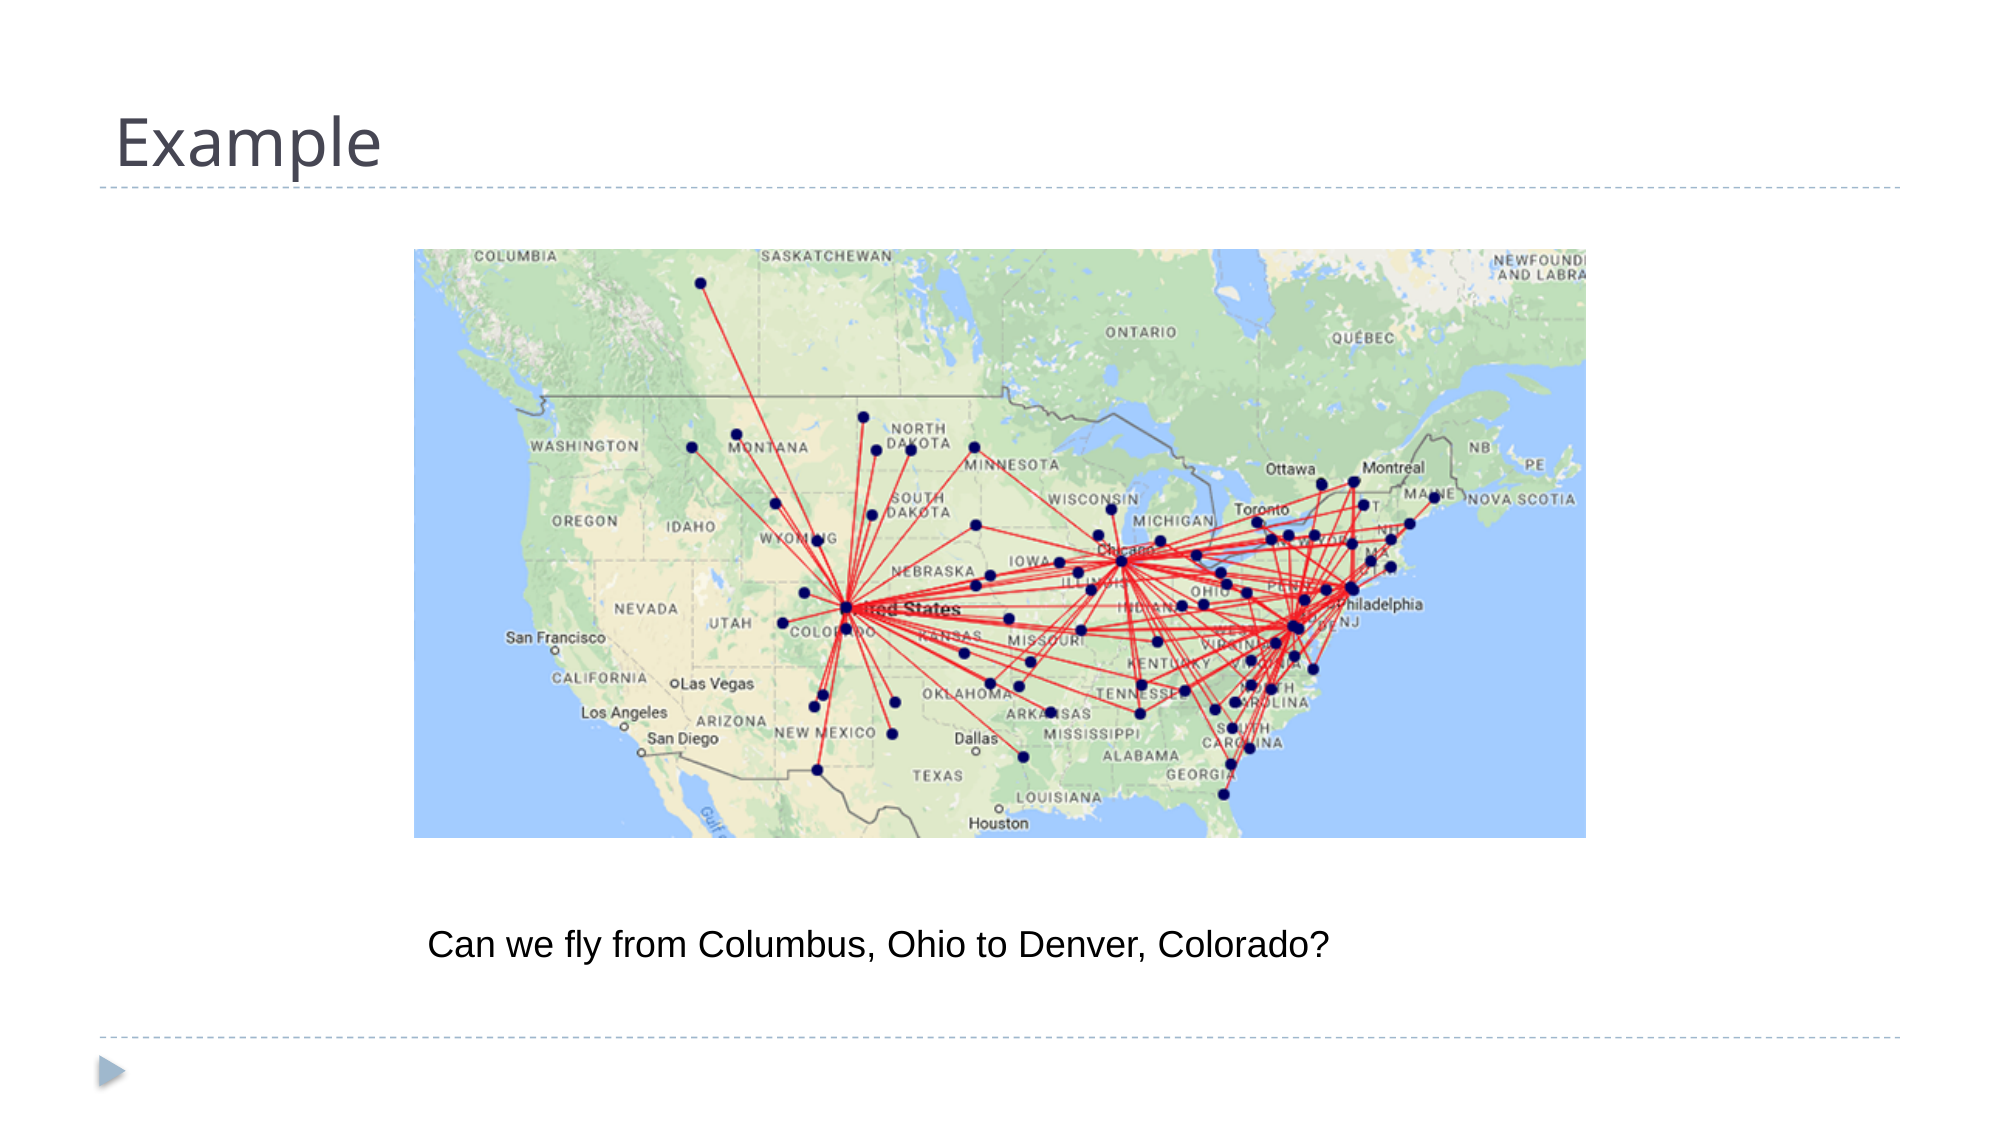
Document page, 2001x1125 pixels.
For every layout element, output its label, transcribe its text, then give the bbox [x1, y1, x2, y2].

text_box Can we fly from Columbus, Ohio to Denver, Colorado? [412, 912, 1600, 973]
title Example [99, 24, 1901, 188]
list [414, 249, 1586, 838]
